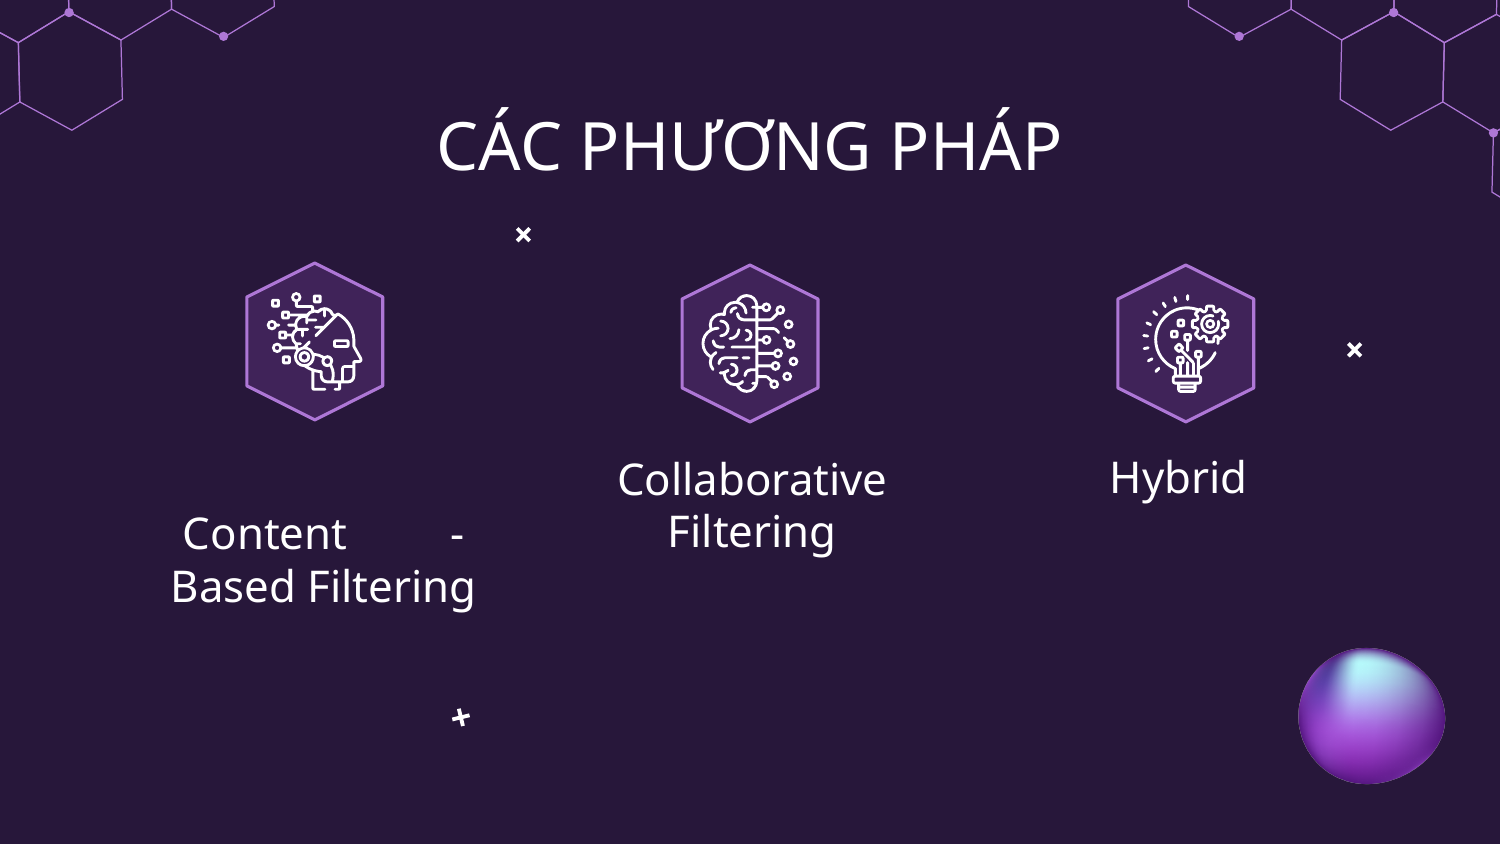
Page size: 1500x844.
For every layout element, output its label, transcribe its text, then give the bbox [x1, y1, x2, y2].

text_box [516, 228, 530, 242]
picture [1278, 627, 1466, 809]
text_box [1117, 265, 1254, 422]
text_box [1141, 293, 1230, 394]
text_box [246, 263, 383, 394]
text_box [710, 402, 790, 422]
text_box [701, 293, 799, 394]
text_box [454, 710, 468, 724]
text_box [266, 291, 363, 391]
text_box [275, 400, 355, 420]
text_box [1348, 343, 1362, 357]
text_box Hybrid [1006, 423, 1351, 518]
text_box Collaborative Filtering [571, 441, 933, 572]
title CÁC PHƯƠNG PHÁP [118, 88, 1382, 183]
subtitle Content - Based Filtering [152, 447, 496, 627]
text_box [682, 265, 818, 397]
